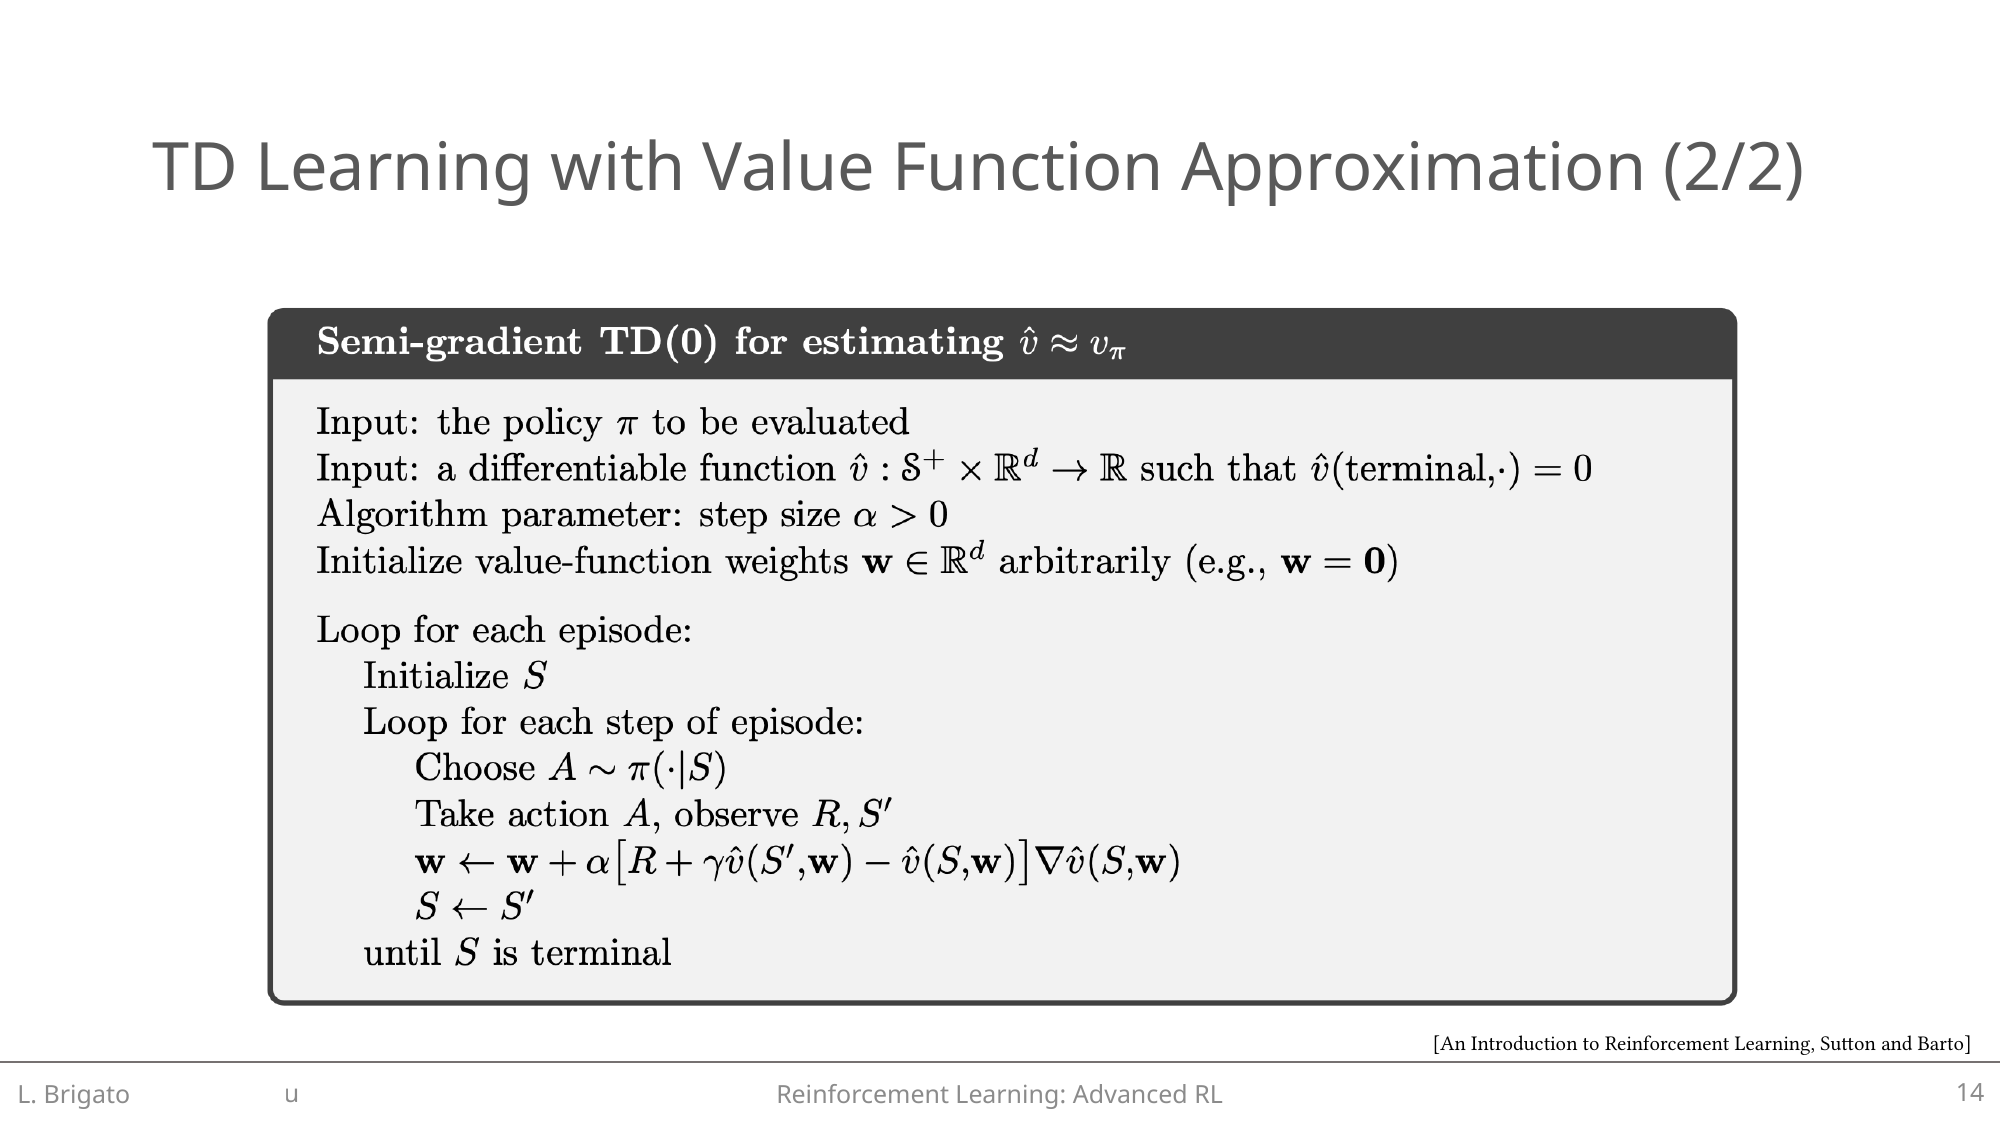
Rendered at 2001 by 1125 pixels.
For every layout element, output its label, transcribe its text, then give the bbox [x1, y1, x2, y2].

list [257, 299, 1743, 1014]
title TD Learning with Value Function Approximation (2/2) [137, 59, 1863, 278]
text_box [An Introduction to Reinforcement Learning, Sutton and Barto] [1417, 1022, 1987, 1062]
text_box L. Brigato [2, 1063, 287, 1124]
slide_number 14 [1549, 1063, 2000, 1124]
text_box Reinforcement Learning: Advanced RL [662, 1063, 1338, 1124]
